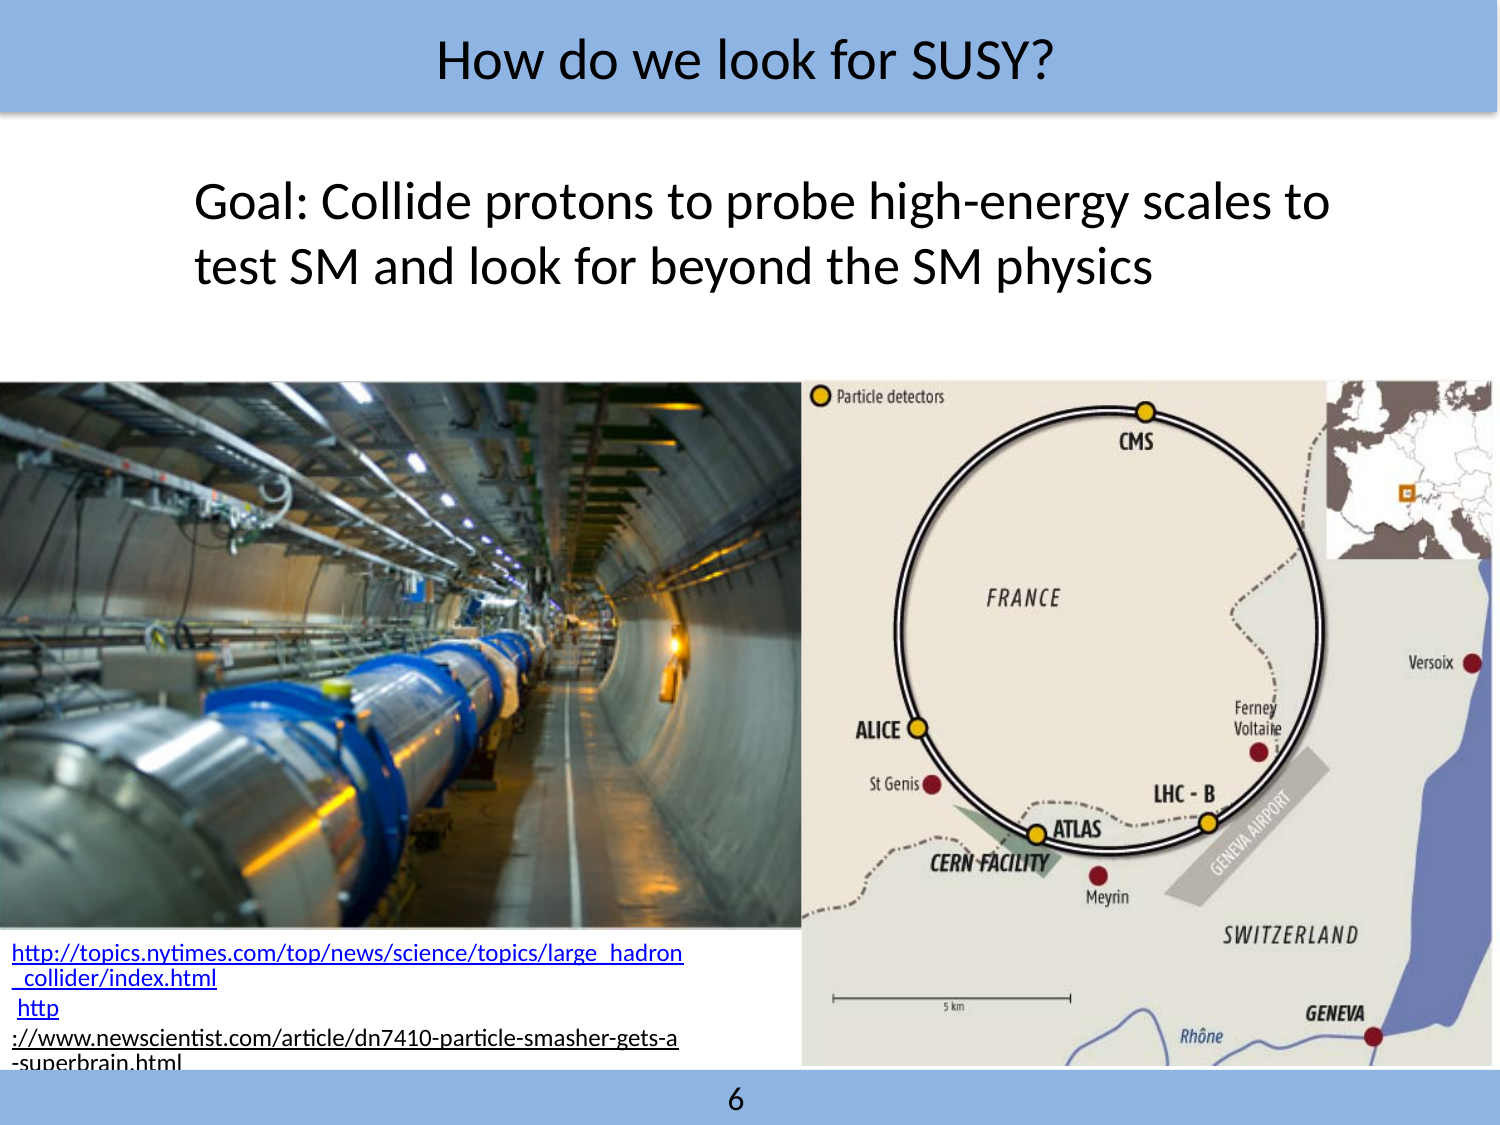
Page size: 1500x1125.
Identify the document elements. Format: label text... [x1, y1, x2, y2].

text_box http://topics.nytimes.com/top/news/science/topics/large_hadron_collider/index.html http://www.newscientist.com/article/dn7410-particle-smasher-gets-a-superbrain.html [0, 938, 700, 1064]
text_box How do we look for SUSY? [0, 0, 1498, 113]
picture [0, 378, 1500, 1066]
text_box 6 [0, 1069, 1500, 1125]
text_box Goal: Collide protons to probe high-energy scales to test SM and look for beyond the SM physics [179, 157, 1388, 303]
